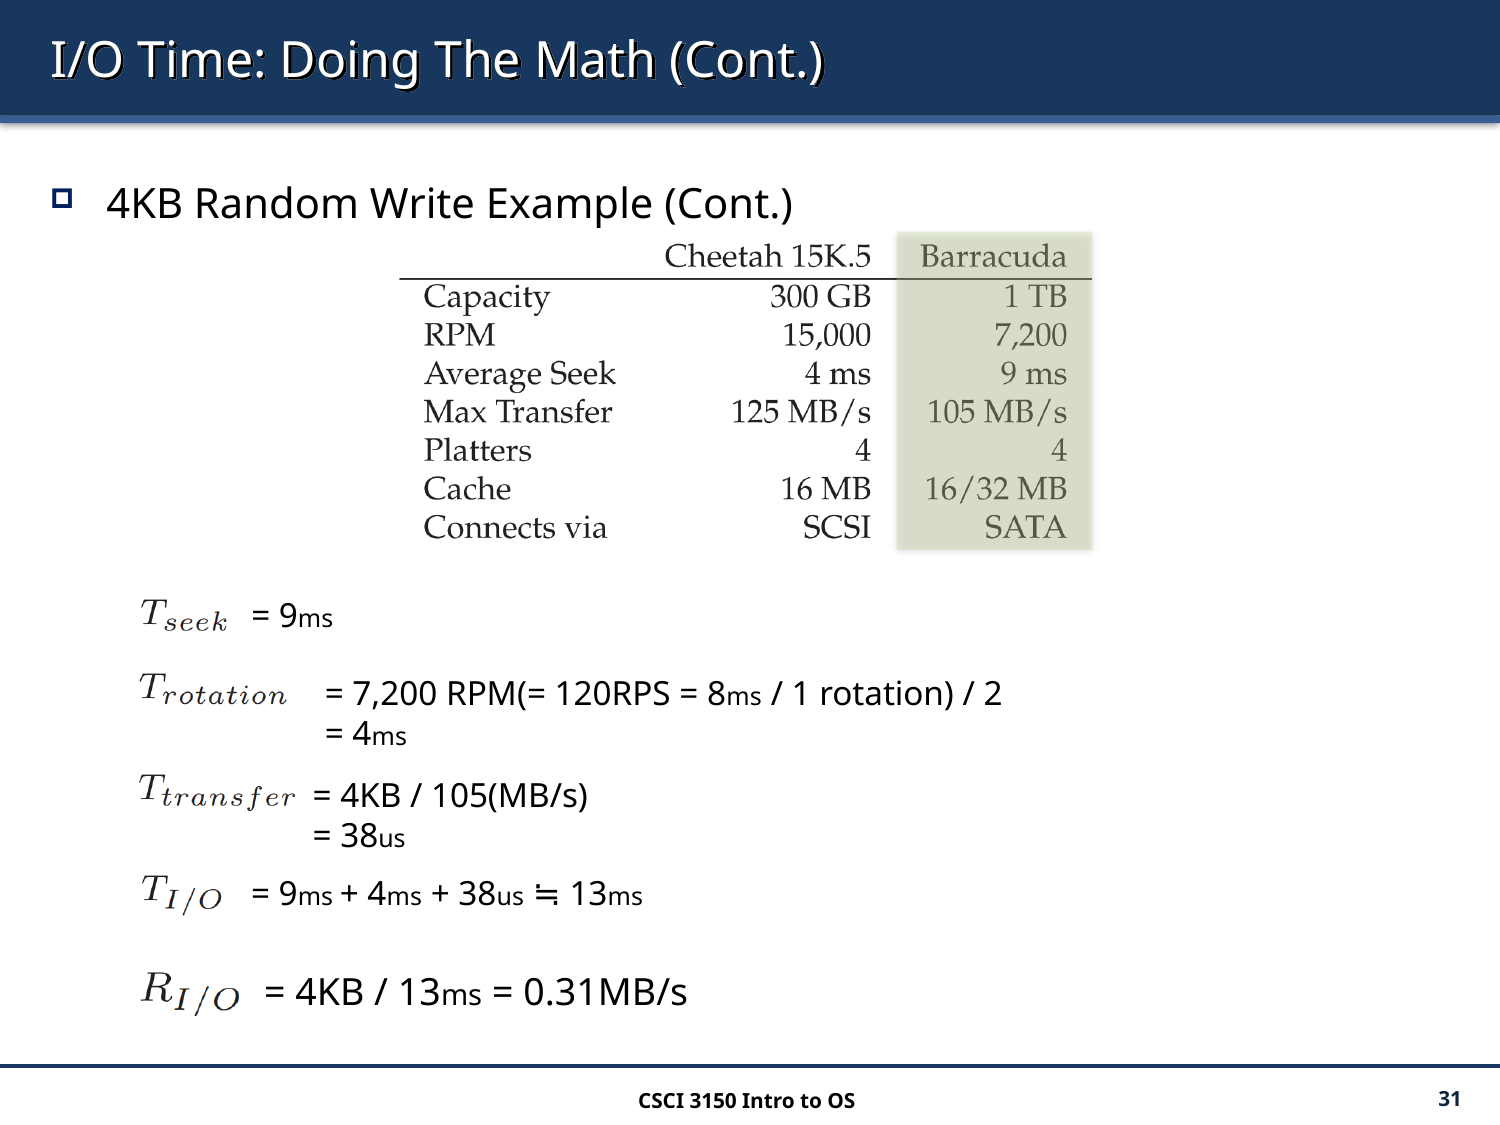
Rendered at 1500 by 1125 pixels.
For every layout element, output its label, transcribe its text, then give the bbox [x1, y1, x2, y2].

slide_number 31 [1306, 1081, 1483, 1118]
picture [131, 661, 293, 722]
text_box = 4KB / 13ms = 0.31MB/s [252, 960, 704, 1021]
text_box = 7,200 RPM(= 120RPS = 8ms / 1 rotation) / 2 = 4ms [310, 664, 1018, 760]
text_box = 9ms [236, 587, 349, 642]
list 4KB Random Write Example (Cont.) [34, 144, 1477, 241]
footer CSCI 3150 Intro to OS [497, 1079, 997, 1117]
picture [132, 959, 250, 1016]
title I/O Time: Doing The Math (Cont.) [34, 8, 1477, 106]
picture [393, 231, 1100, 551]
text_box = 9ms + 4ms + 38us ≒ 13ms [236, 864, 659, 920]
text_box = 4KB / 105(MB/s) = 38us [297, 766, 604, 862]
picture [132, 588, 234, 648]
picture [131, 864, 227, 925]
picture [135, 763, 299, 823]
